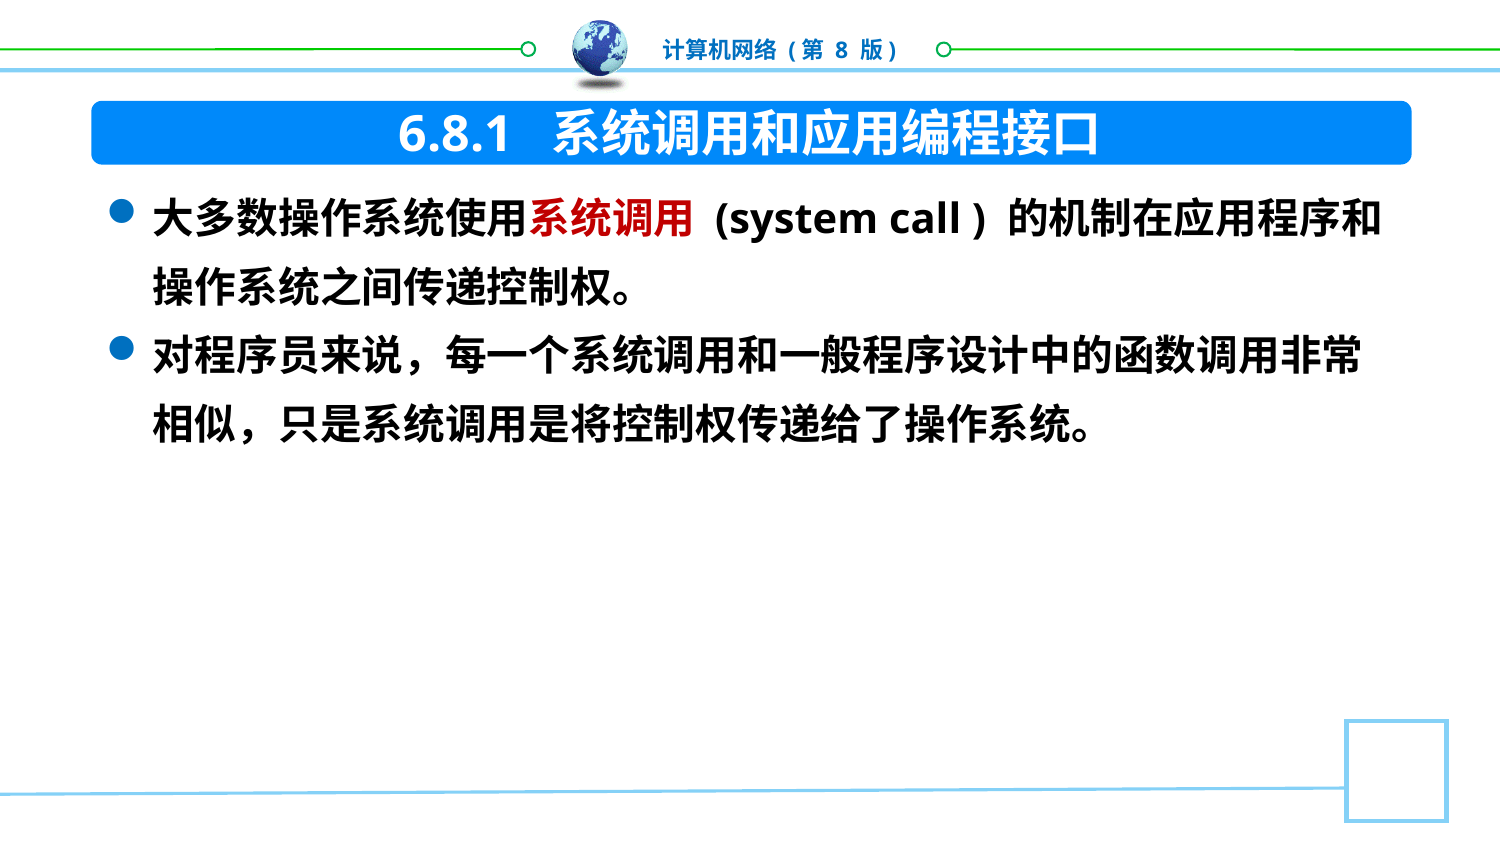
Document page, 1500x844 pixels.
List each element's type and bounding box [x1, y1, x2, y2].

picture [570, 18, 629, 93]
text_box [91, 93, 1412, 456]
